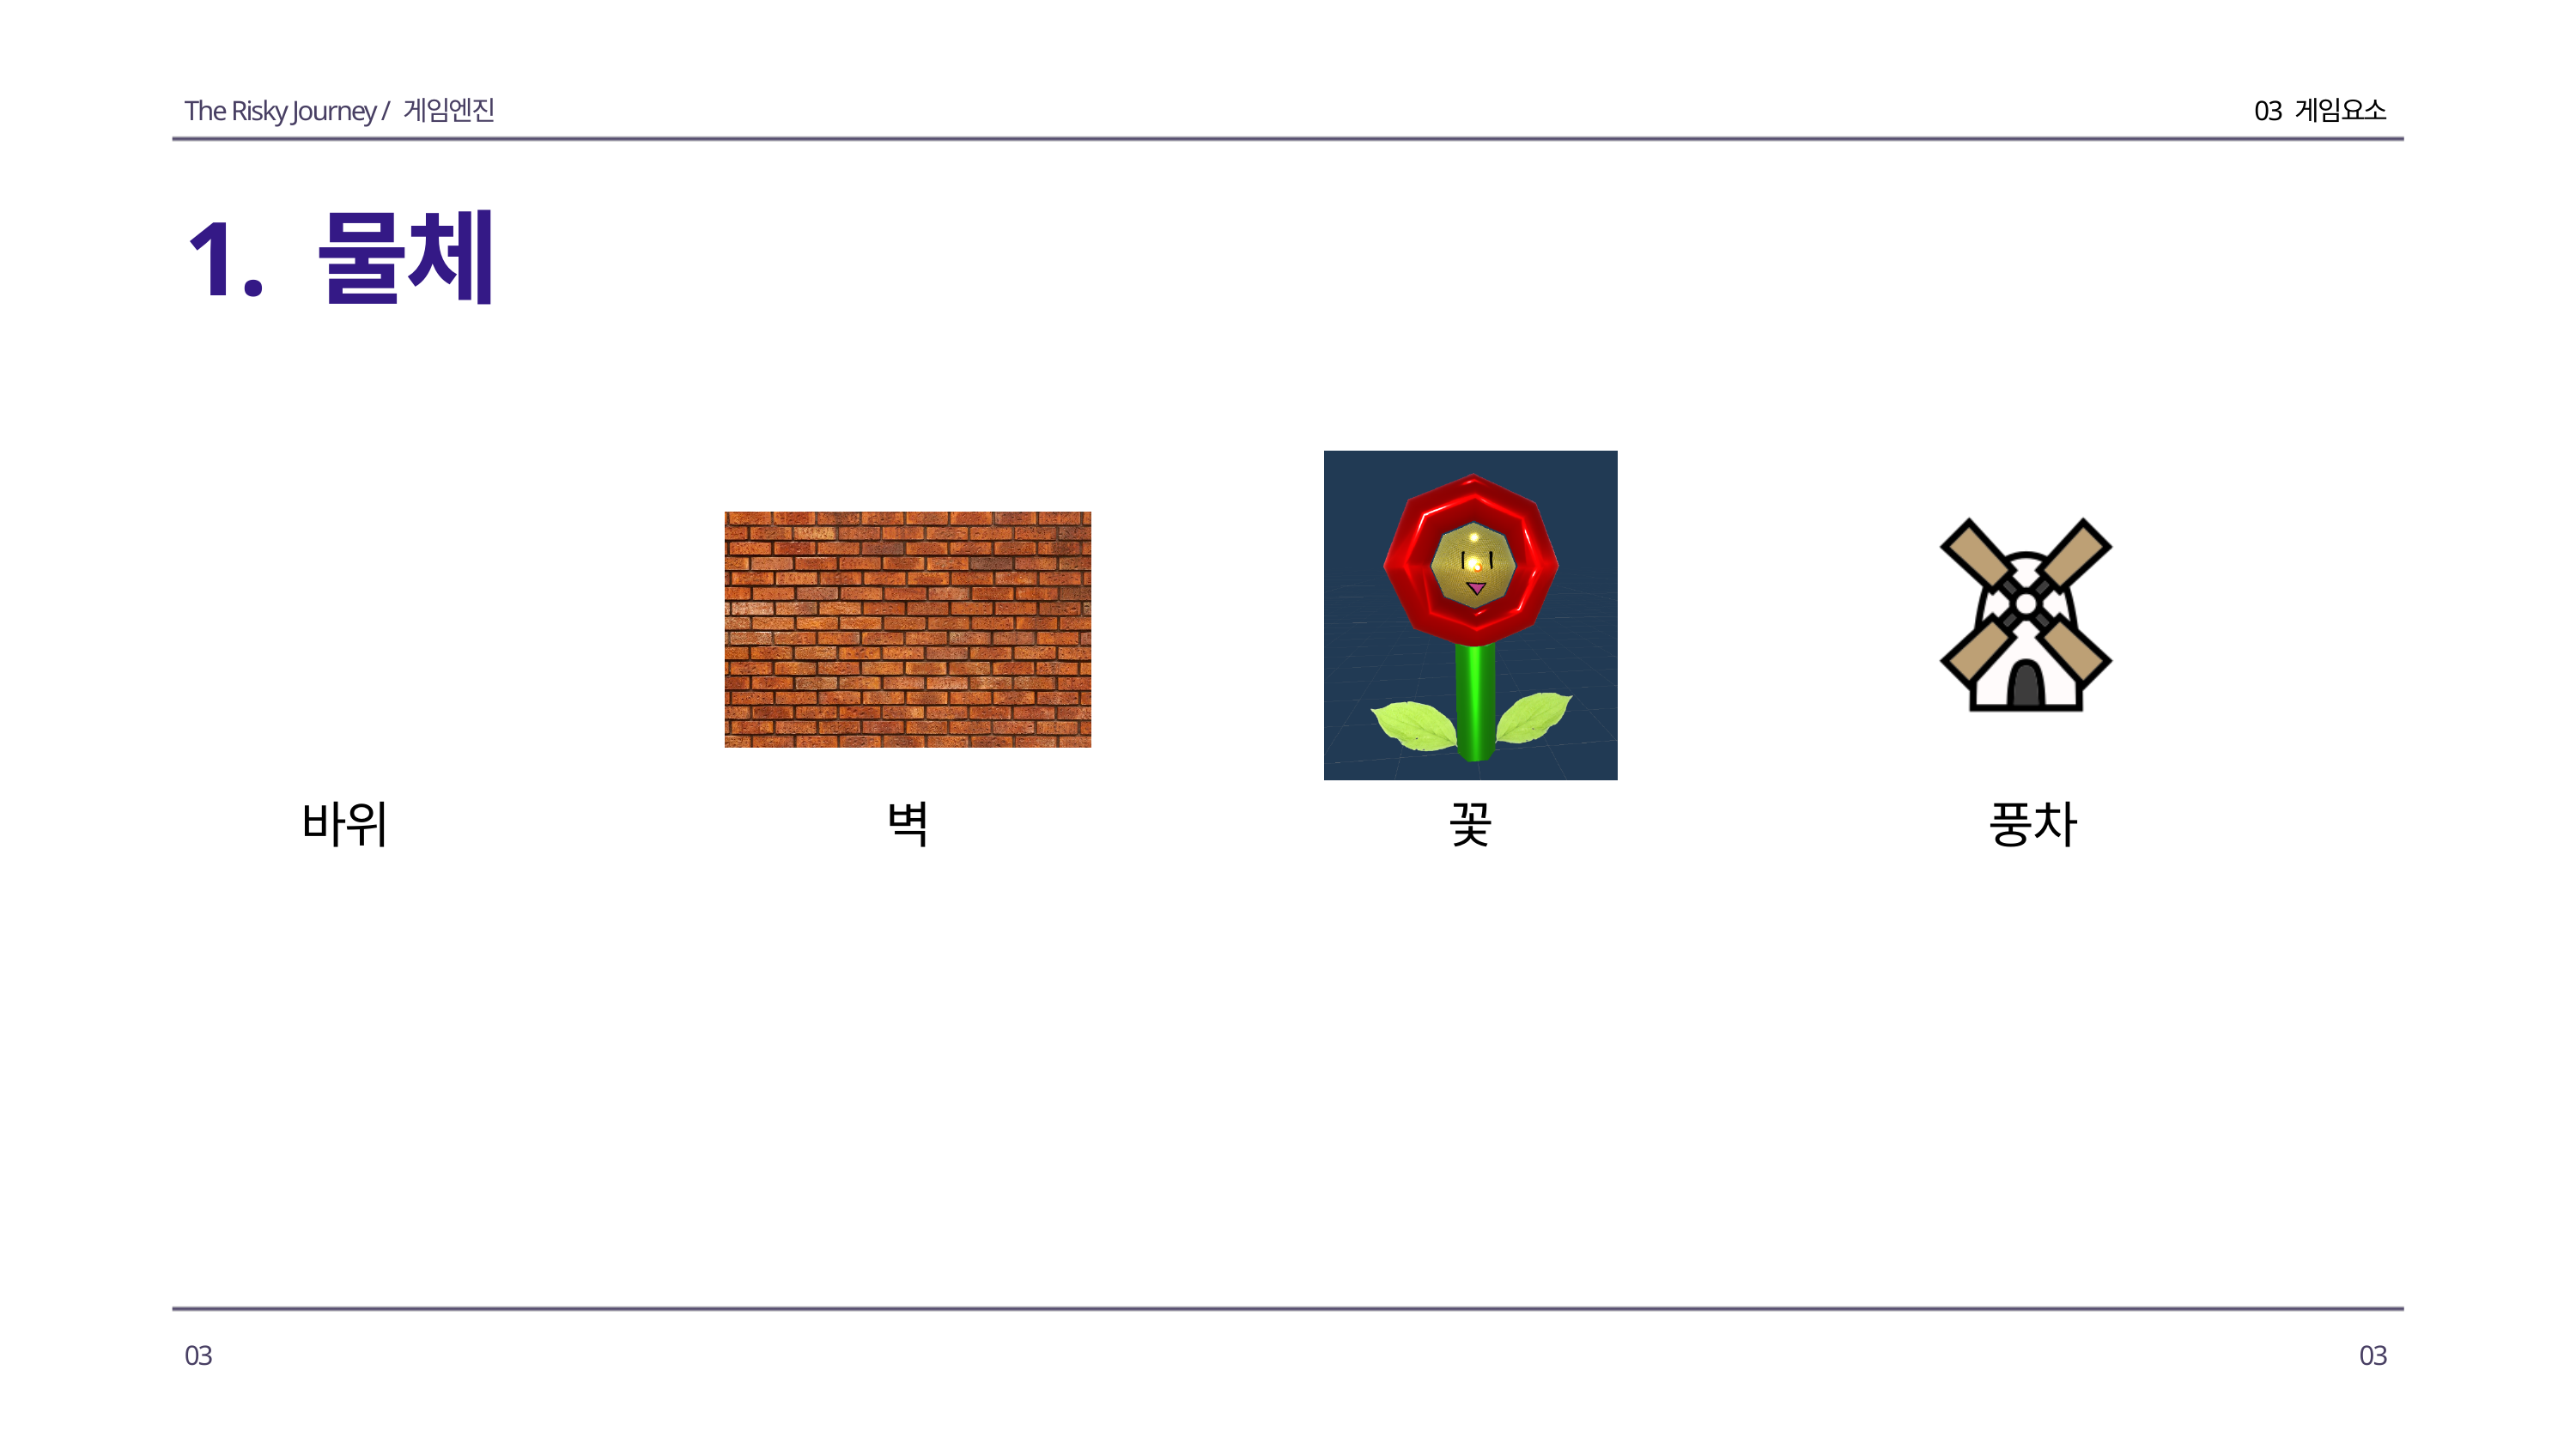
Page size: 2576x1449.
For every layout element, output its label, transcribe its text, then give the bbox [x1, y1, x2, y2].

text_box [1297, 450, 1644, 861]
text_box 1. 물체 [172, 187, 1569, 323]
text_box 03 게임요소 [1276, 87, 2402, 130]
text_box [1860, 474, 2207, 861]
text_box 03 [172, 1331, 534, 1377]
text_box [725, 512, 1092, 861]
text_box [171, 132, 2404, 146]
text_box 03 [2236, 1331, 2402, 1377]
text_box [171, 1302, 2404, 1315]
text_box The Risky Journey / 게임엔진 [172, 87, 913, 131]
text_box 바위 [194, 786, 498, 860]
